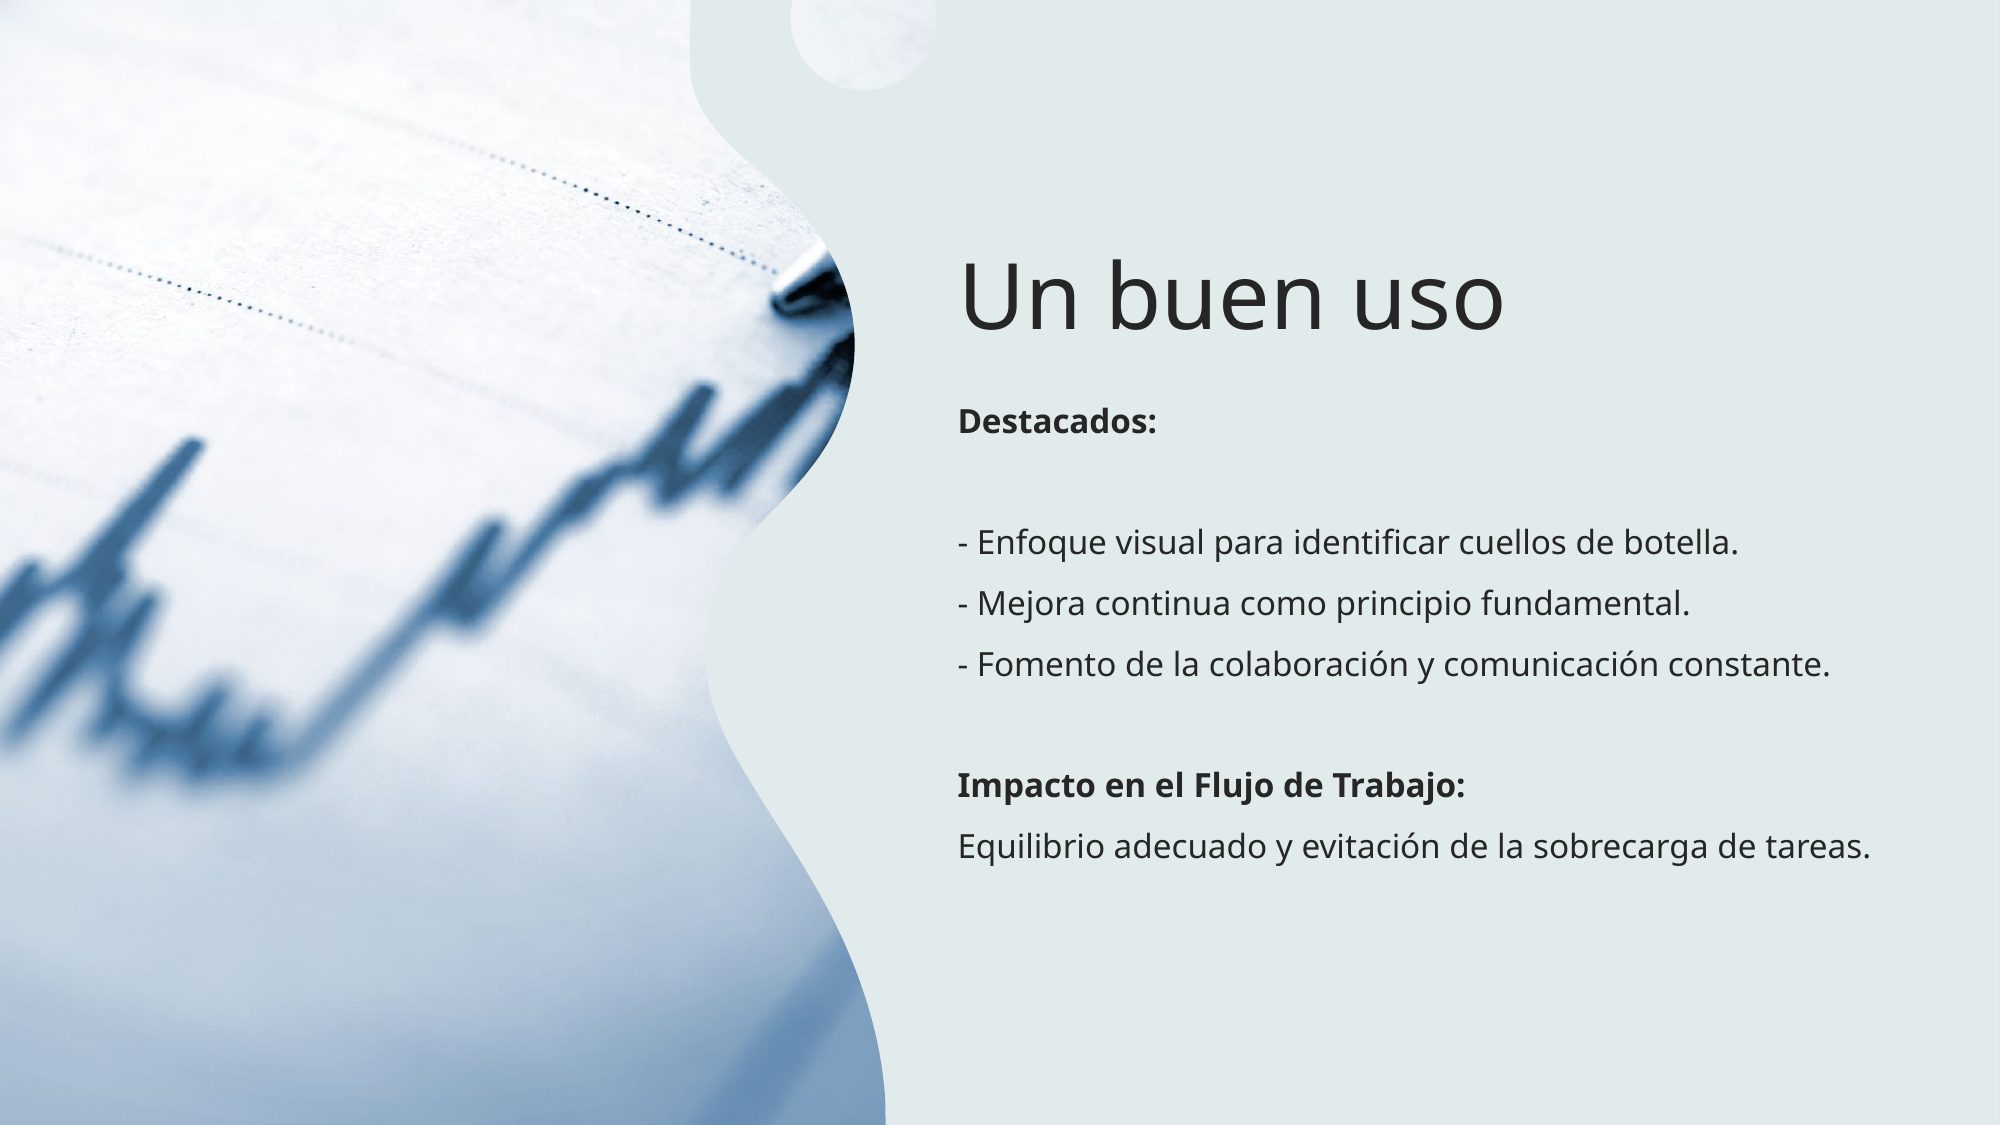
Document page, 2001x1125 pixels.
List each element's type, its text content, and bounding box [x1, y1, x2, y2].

picture [0, 0, 937, 1125]
title Un buen uso [943, 90, 1915, 356]
text_box [937, 0, 2000, 1125]
list Destacados: - Enfoque visual para identificar cuellos de botella. - Mejora continua como principio fundamental. - Fomento de la colaboración y comunicación constante. Impacto en el Flujo de Trabajo: Equilibrio adecuado y evitación de la sobrecarga de tareas. [942, 392, 1911, 914]
